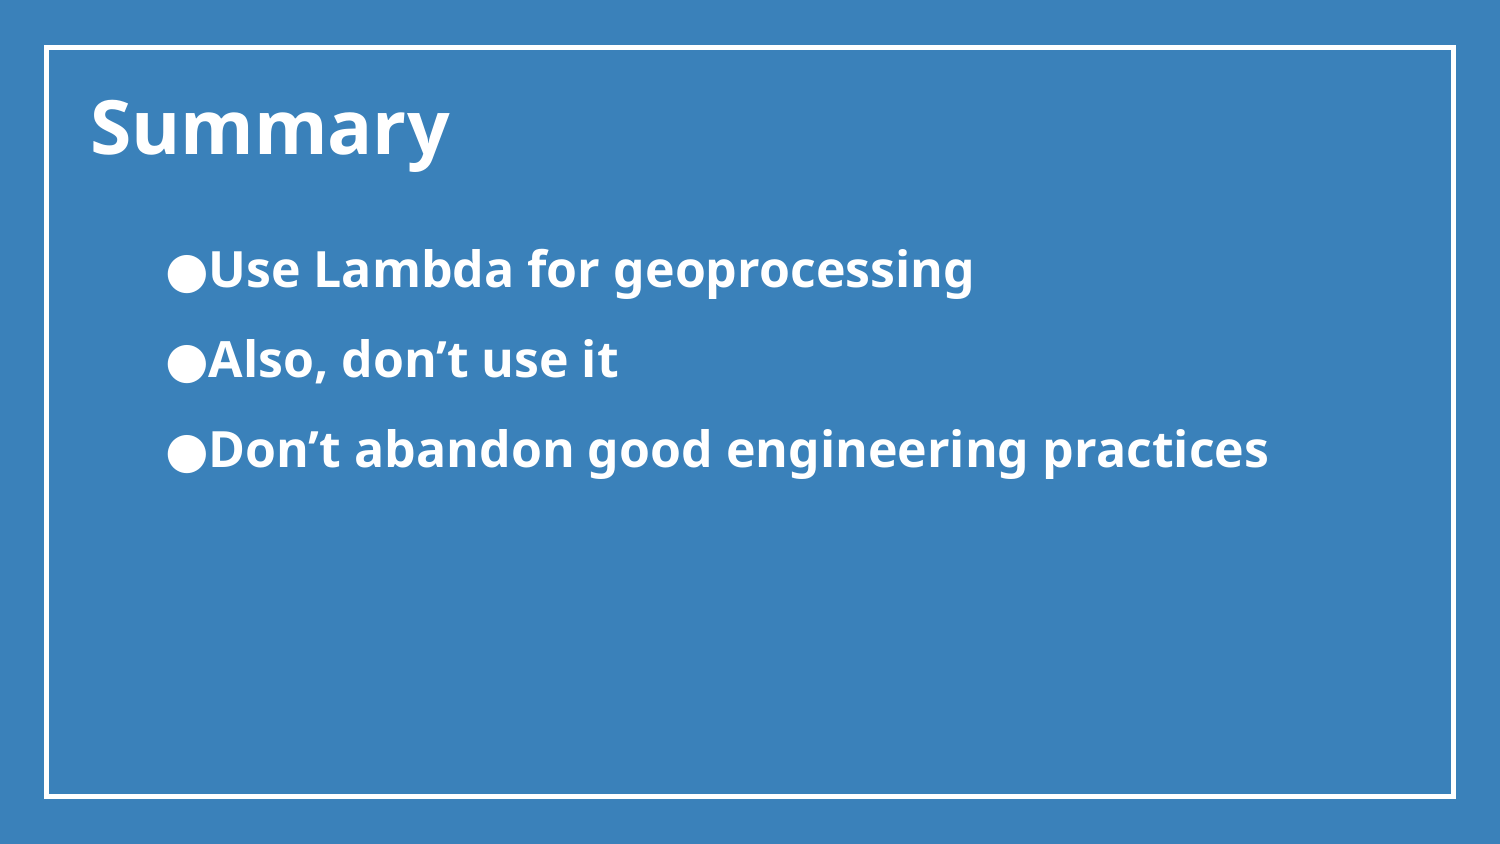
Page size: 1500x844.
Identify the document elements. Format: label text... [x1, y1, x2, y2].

subtitle Use Lambda for geoprocessing Also, don’t use it Don’t abandon good engineering practices [112, 192, 1412, 322]
text_box Summary [75, 64, 1387, 193]
